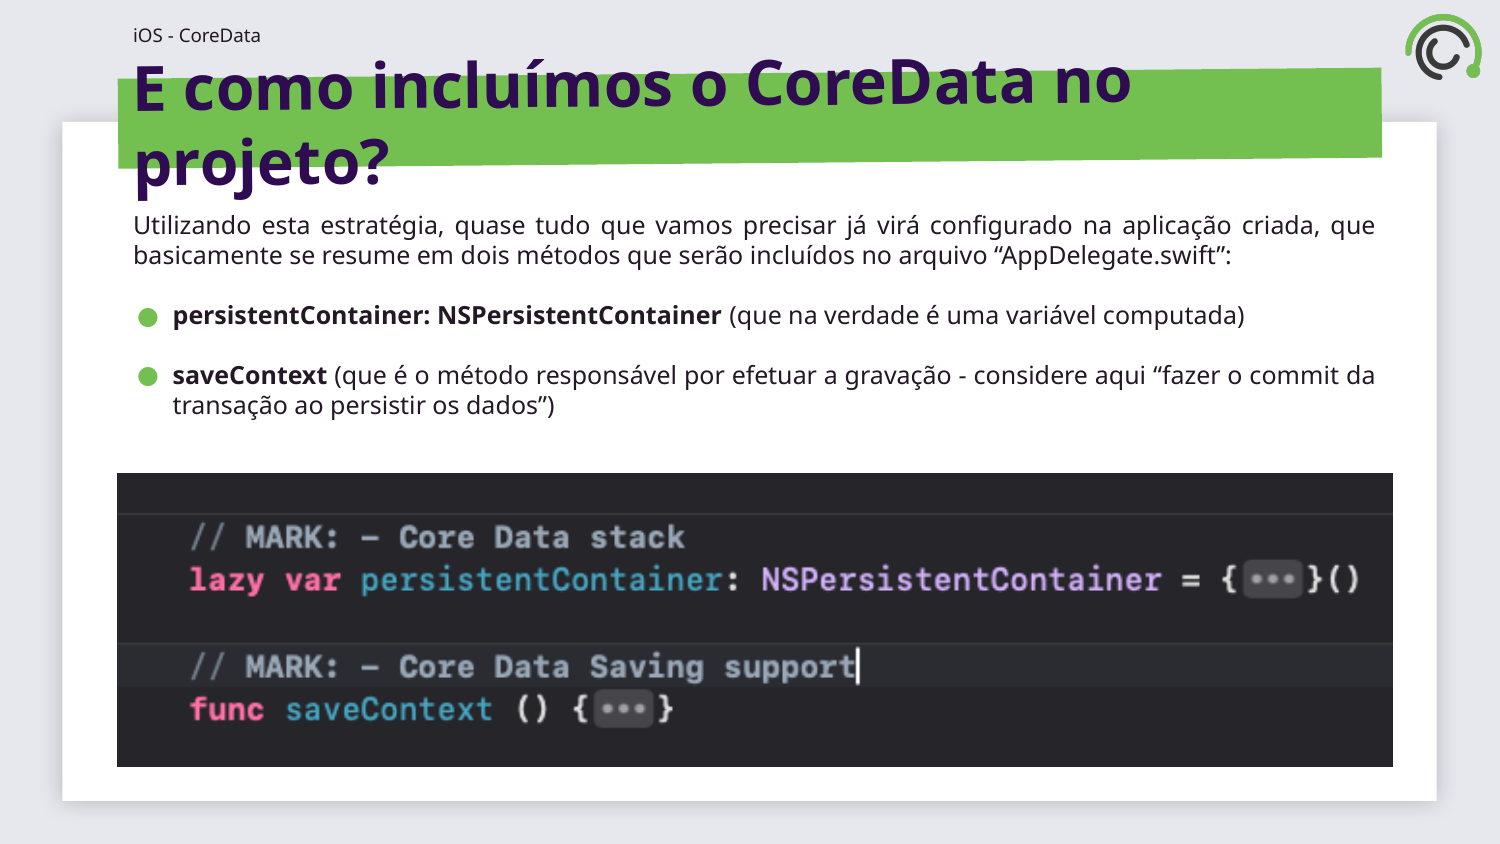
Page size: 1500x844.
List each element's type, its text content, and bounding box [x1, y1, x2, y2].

text_box iOS - CoreData [118, 8, 718, 68]
text_box Utilizando esta estratégia, quase tudo que vamos precisar já virá configurado na aplicação criada, que basicamente se resume em dois métodos que serão incluídos no arquivo “AppDelegate.swift”: persistentContainer: NSPersistentContainer (que na verdade é uma variável computada) saveContext (que é o método responsável por efetuar a gravação - considere aqui “fazer o commit da transação ao persistir os dados”) [118, 194, 1393, 432]
text_box [62, 121, 1437, 801]
picture [1405, 14, 1486, 81]
picture [117, 473, 1394, 768]
text_box E como incluímos o CoreData no projeto? [117, 67, 1383, 169]
